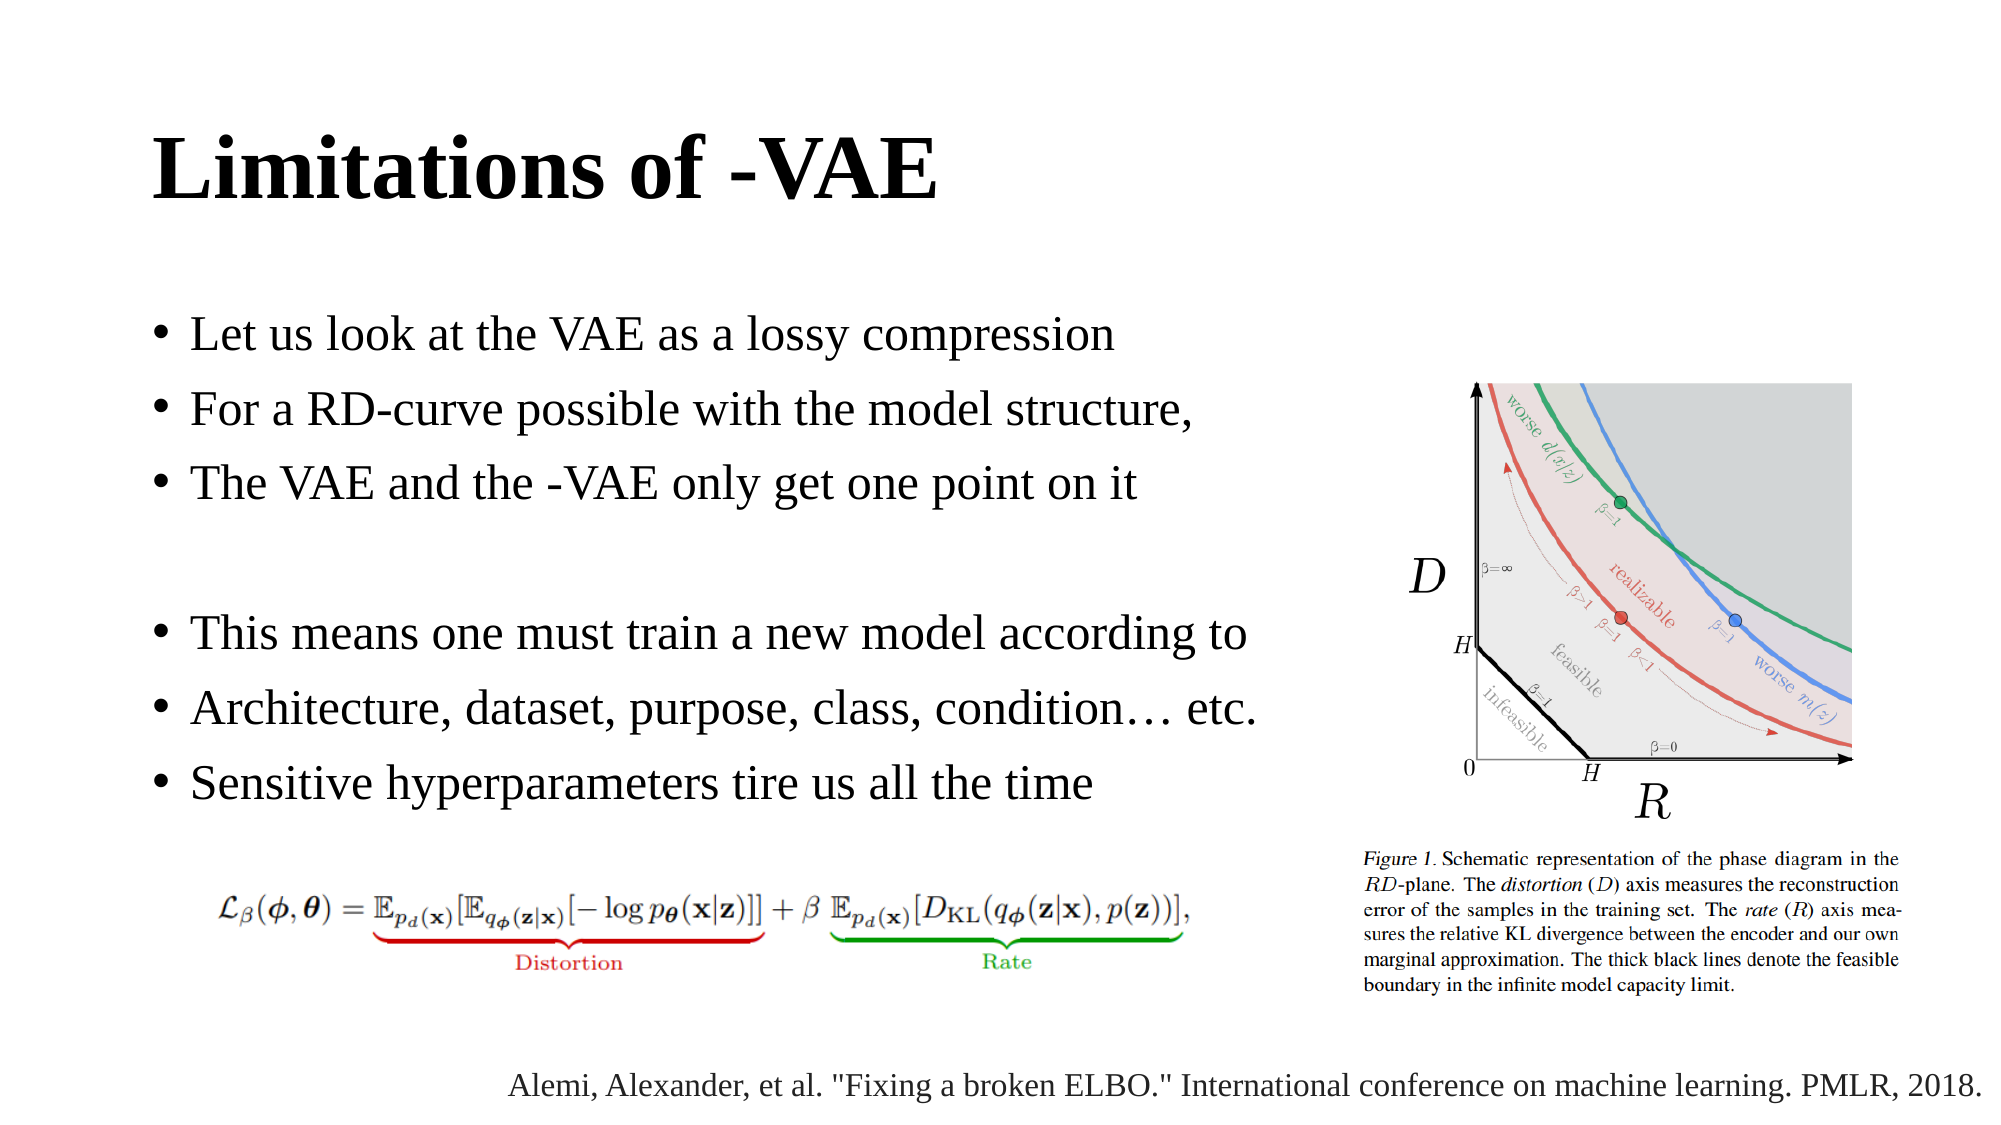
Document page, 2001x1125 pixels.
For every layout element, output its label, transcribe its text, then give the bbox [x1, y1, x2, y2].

picture [205, 876, 1206, 977]
text_box Alemi, Alexander, et al. "Fixing a broken ELBO." International conference on machine learning. PMLR, 2018. [0, 1055, 2000, 1111]
picture [1349, 358, 1911, 999]
